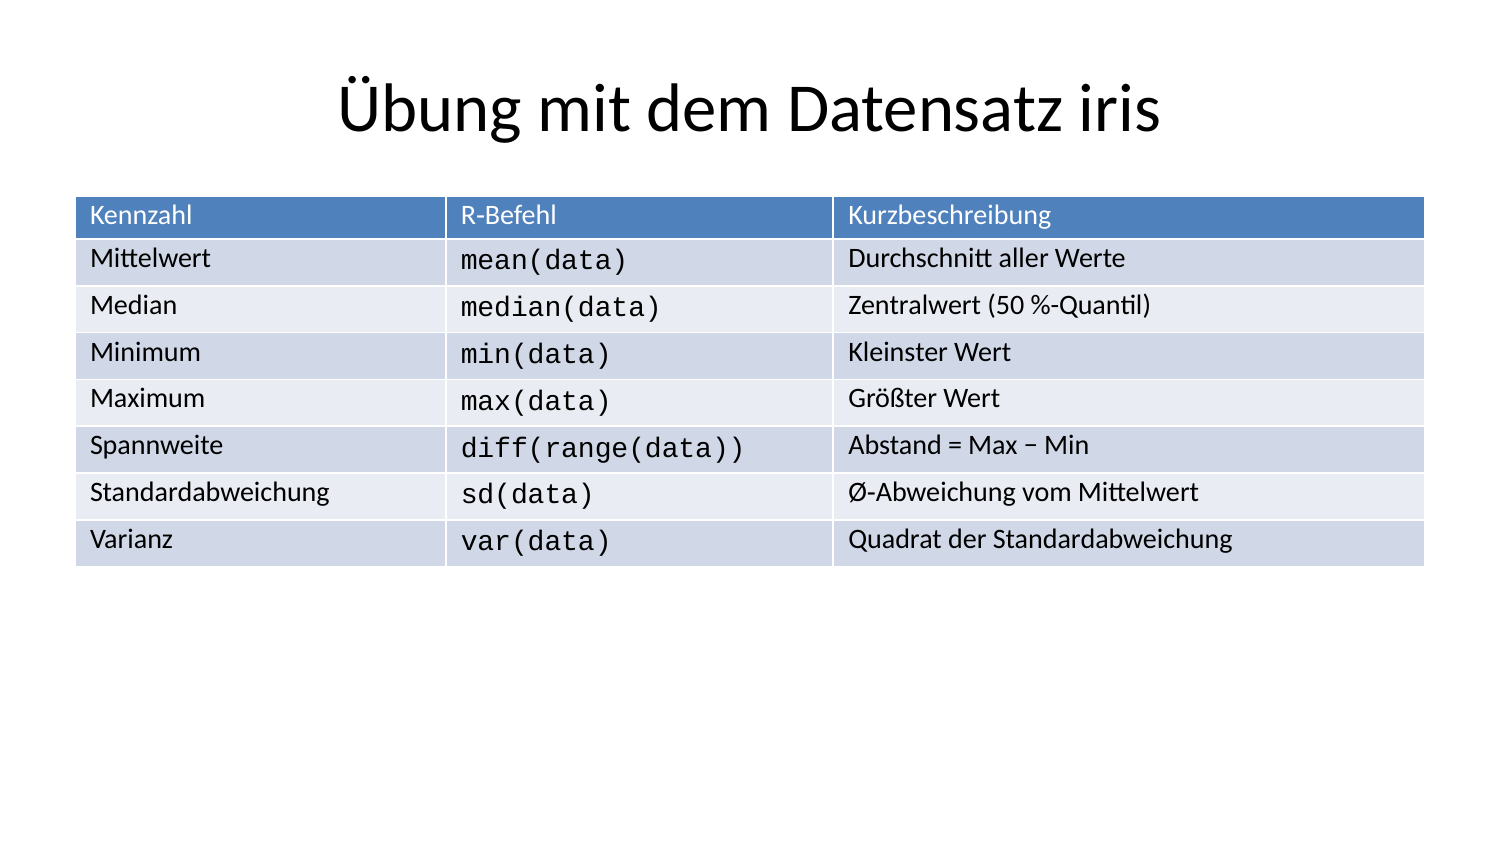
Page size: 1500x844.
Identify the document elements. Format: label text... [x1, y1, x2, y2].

table_header R‑Befehl [447, 197, 832, 238]
table_cell median(data) [447, 287, 832, 332]
table_cell Median [76, 287, 445, 332]
title Übung mit dem Datensatz iris [75, 33, 1425, 175]
table_header Kurzbeschreibung [834, 197, 1424, 238]
table_cell var(data) [447, 521, 832, 566]
table_cell Kleinster Wert [834, 333, 1424, 379]
table_cell Standardabweichung [76, 474, 445, 519]
table_cell diff(range(data)) [447, 427, 832, 472]
table_cell mean(data) [447, 240, 832, 285]
table_cell sd(data) [447, 474, 832, 519]
table_cell Quadrat der Standardabweichung [834, 521, 1424, 566]
table_cell Maximum [76, 380, 445, 425]
table_header Kennzahl [76, 197, 445, 238]
table_cell Varianz [76, 521, 445, 566]
table_cell min(data) [447, 333, 832, 379]
table_cell Ø‑Abweichung vom Mittelwert [834, 474, 1424, 519]
table_cell Spannweite [76, 427, 445, 472]
table_cell Zentralwert (50 %-Quantil) [834, 287, 1424, 332]
table_cell Mittelwert [76, 240, 445, 285]
table_cell Minimum [76, 333, 445, 379]
table_cell max(data) [447, 380, 832, 425]
table_cell Durchschnitt aller Werte [834, 240, 1424, 285]
table_cell Größter Wert [834, 380, 1424, 425]
table_cell Abstand = Max − Min [834, 427, 1424, 472]
